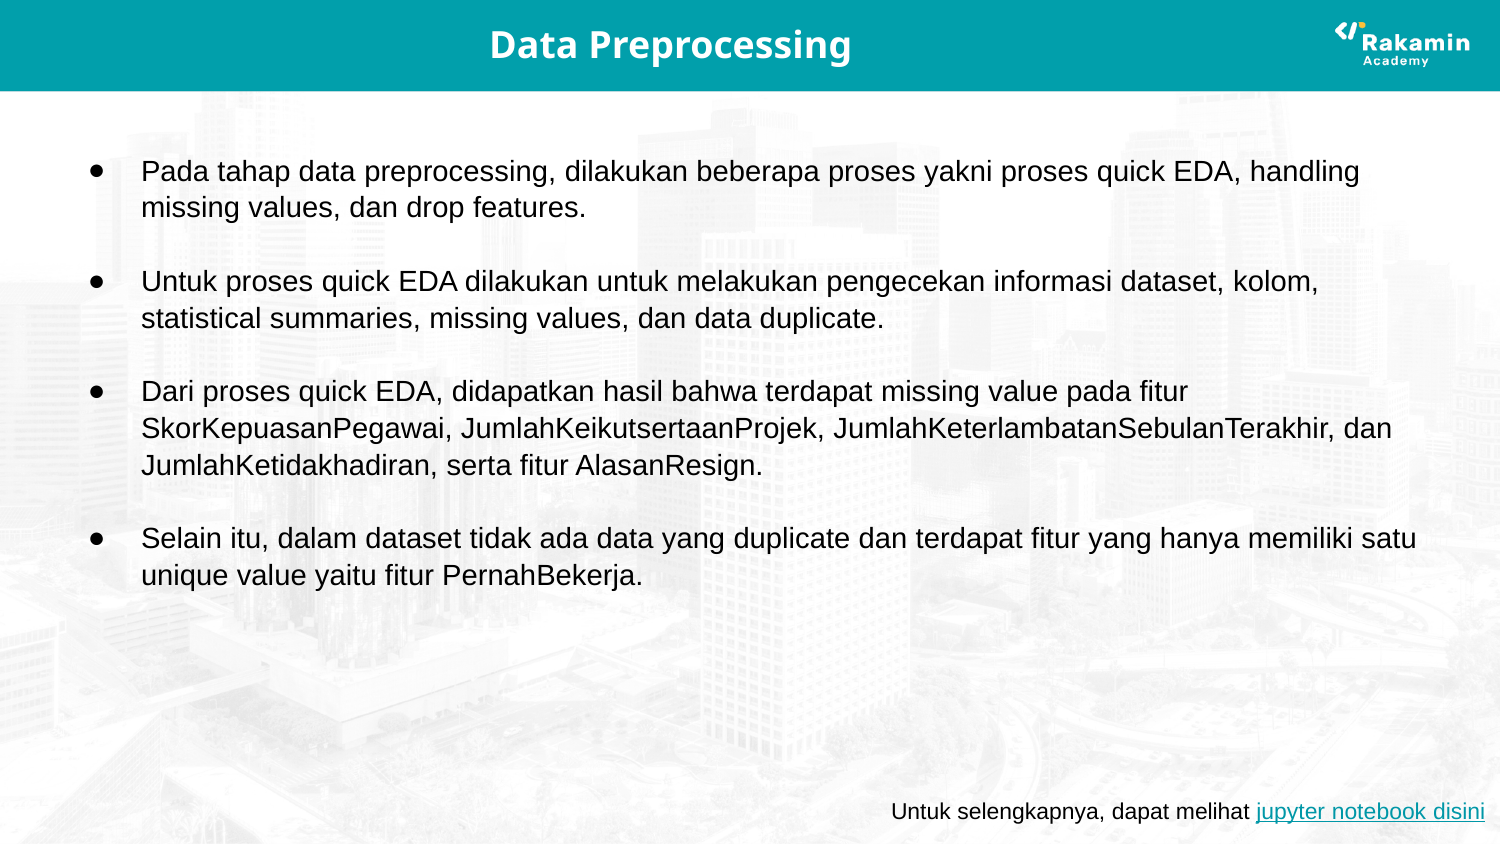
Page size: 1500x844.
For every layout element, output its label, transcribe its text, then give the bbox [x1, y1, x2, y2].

list Pada tahap data preprocessing, dilakukan beberapa proses yakni proses quick EDA, handling missing values, dan drop features. Untuk proses quick EDA dilakukan untuk melakukan pengecekan informasi dataset, kolom, statistical summaries, missing values, dan data duplicate. Dari proses quick EDA, didapatkan hasil bahwa terdapat missing value pada fitur SkorKepuasanPegawai, JumlahKeikutsertaanProjek, JumlahKeterlambatanSebulanTerakhir, dan JumlahKetidakhadiran, serta fitur AlasanResign. Selain itu, dalam dataset tidak ada data yang duplicate dan terdapat fitur yang hanya memiliki satu unique value yaitu fitur PernahBekerja. [51, 135, 1449, 808]
picture [0, 0, 1500, 844]
title Data Preprocessing [0, 6, 1342, 92]
text_box Untuk selengkapnya, dapat melihat jupyter notebook disini [763, 782, 1500, 838]
